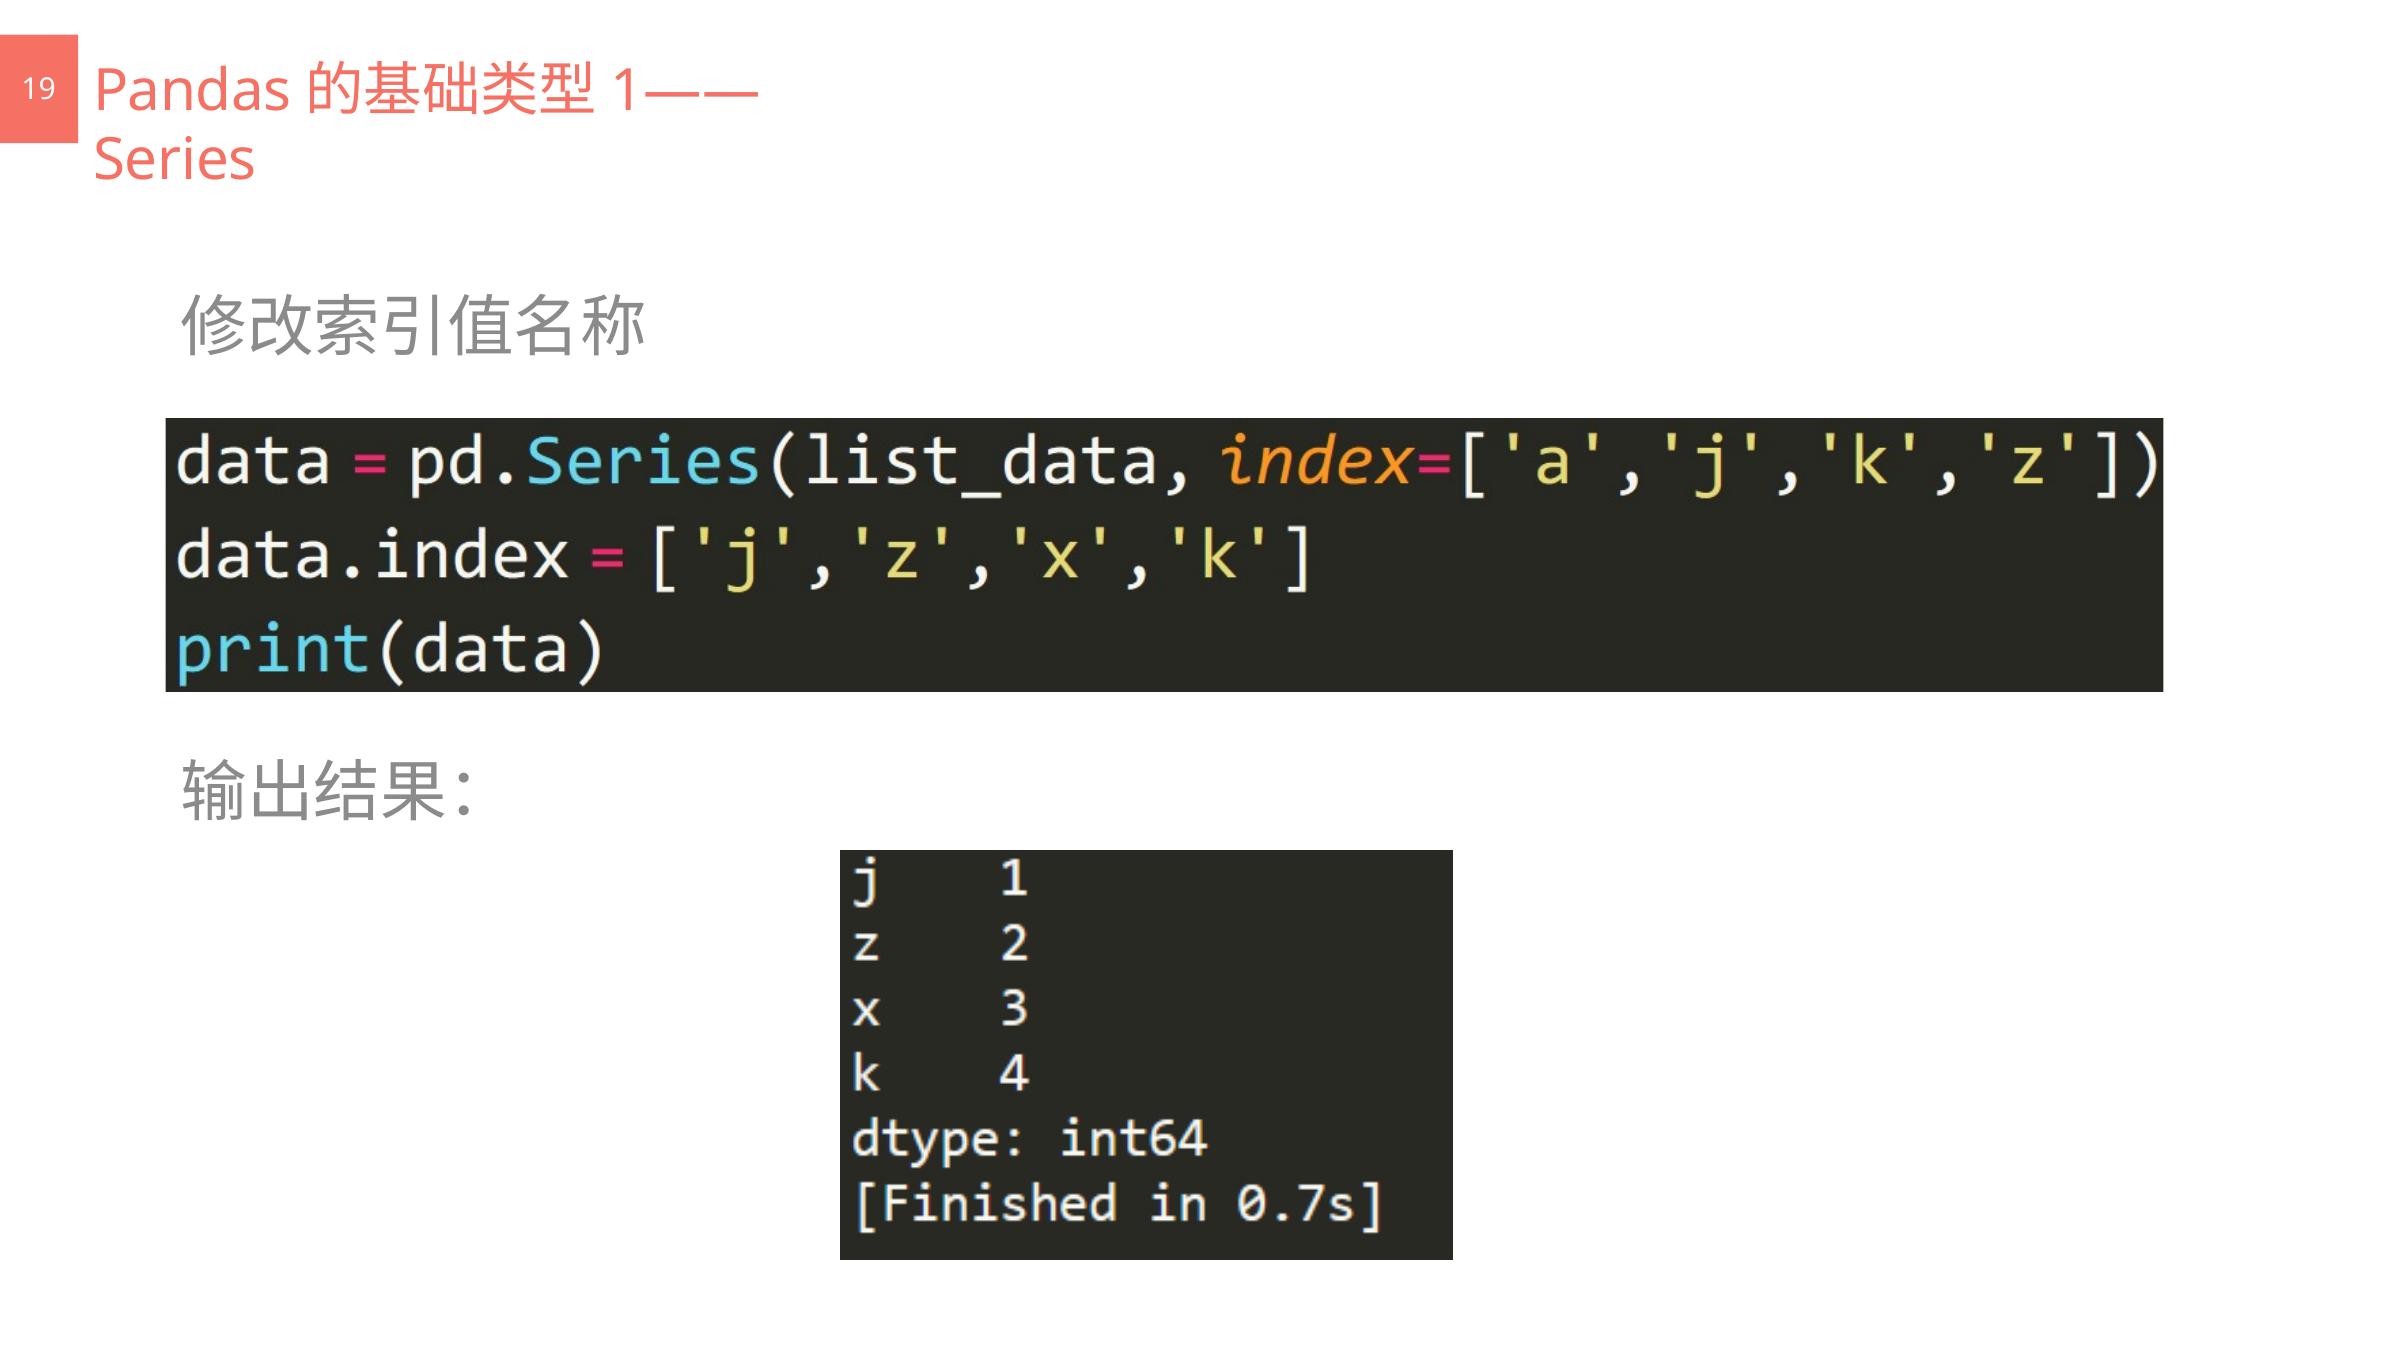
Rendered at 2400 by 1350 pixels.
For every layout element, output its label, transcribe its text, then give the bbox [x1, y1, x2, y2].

picture [840, 850, 1454, 1260]
text_box 19 [19, 67, 59, 106]
text_box [165, 418, 2164, 692]
text_box [0, 34, 79, 144]
text_box 输出结果： [178, 746, 516, 909]
text_box 修改索引值名称 [178, 281, 650, 364]
text_box Pandas的基础类型1——Series [91, 49, 911, 192]
